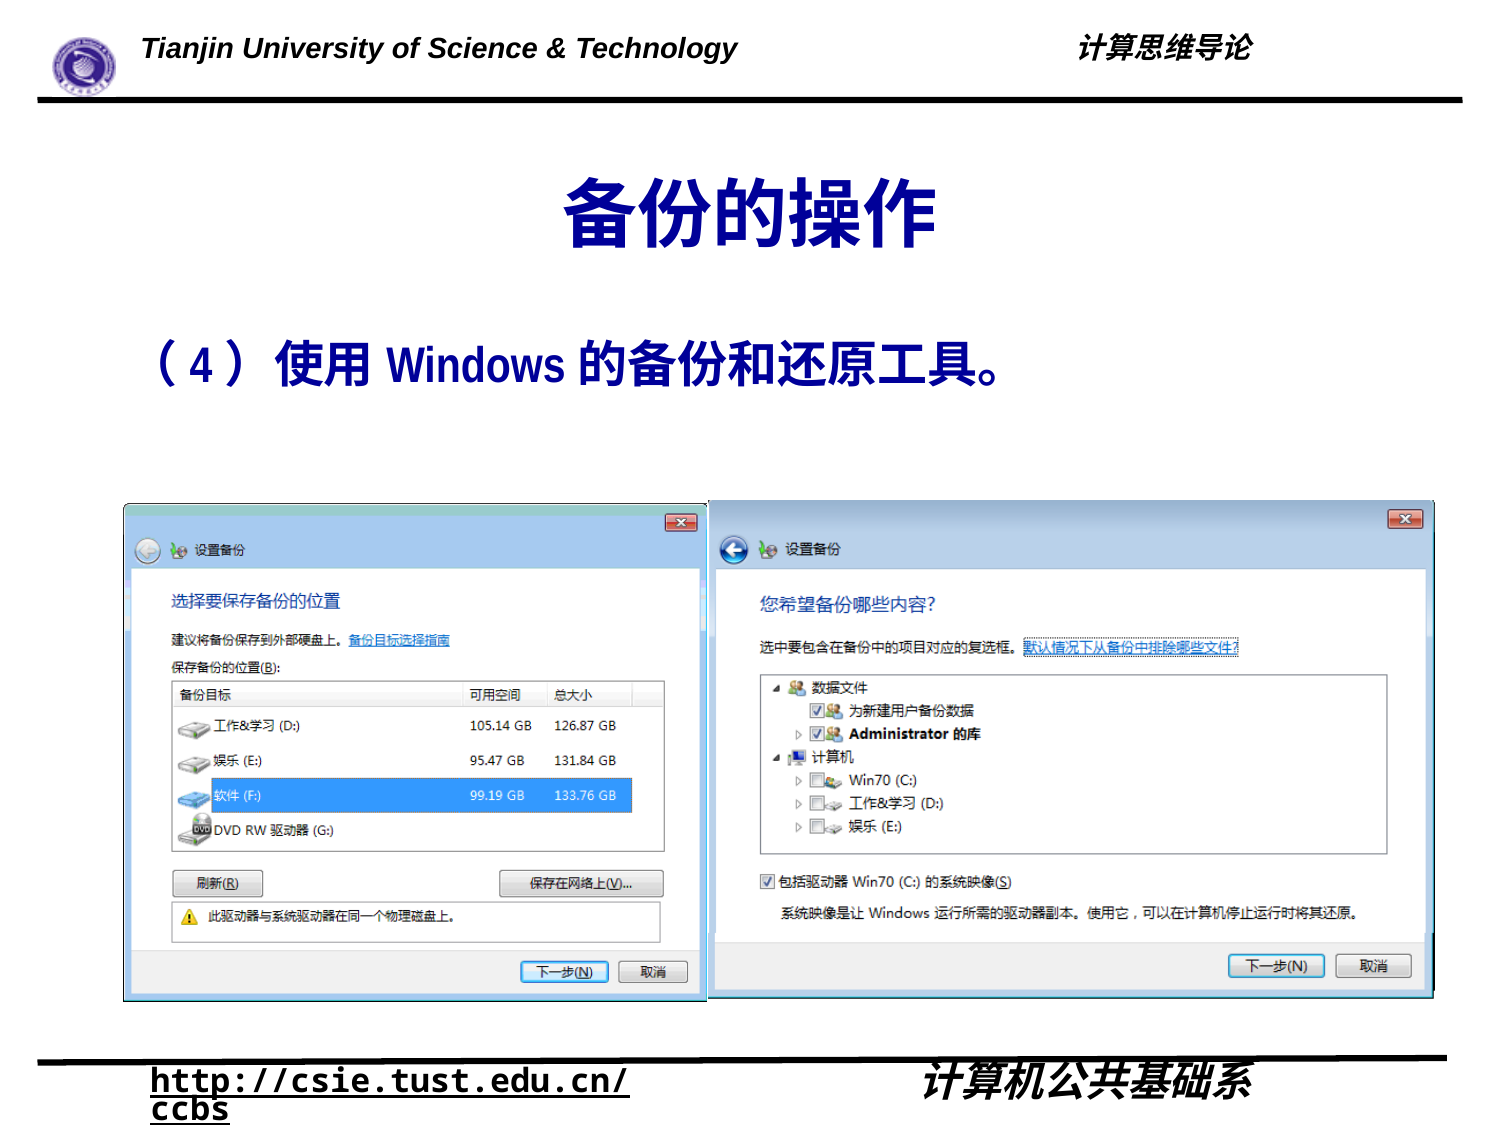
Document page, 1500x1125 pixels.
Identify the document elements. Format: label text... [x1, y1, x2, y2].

list （4）使用Windows的备份和还原工具。 [112, 324, 1388, 1000]
picture [52, 37, 116, 97]
title 备份的操作 [112, 99, 1388, 288]
picture [123, 503, 707, 1002]
picture [708, 500, 1435, 1000]
